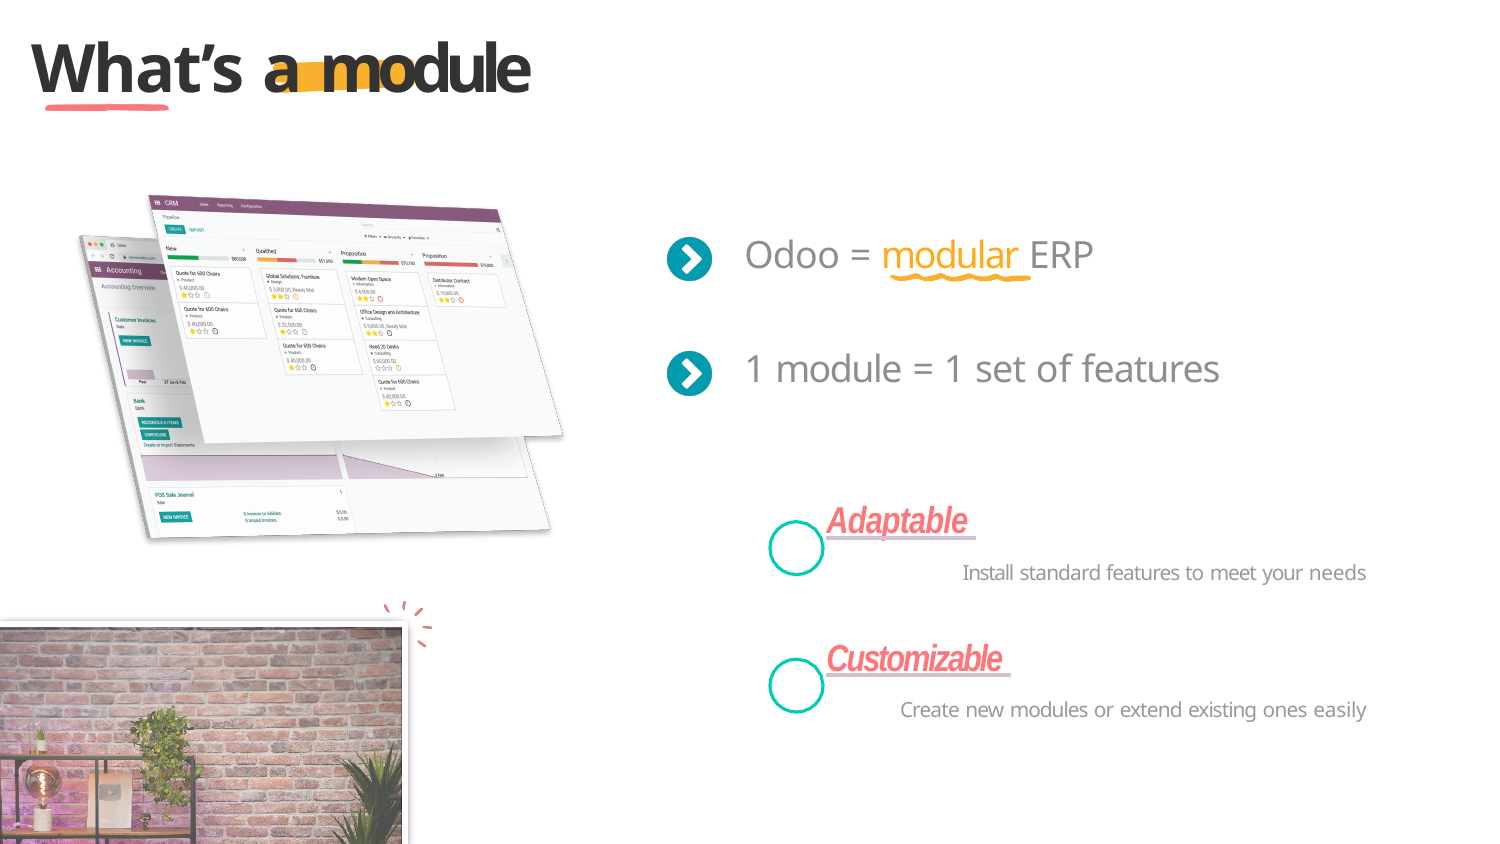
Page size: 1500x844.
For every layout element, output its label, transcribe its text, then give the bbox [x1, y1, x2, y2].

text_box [69, 188, 573, 551]
picture [667, 351, 712, 396]
picture [44, 104, 169, 112]
title What’s a module [29, 24, 682, 168]
text_box Odoo = modular ERP 1 module = 1 set of features [742, 229, 1237, 391]
text_box Adaptable Install standard features to meet your needs Customizable Create new modules or extend existing ones easily Developer Mode [658, 494, 1381, 805]
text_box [0, 587, 451, 844]
picture [667, 236, 712, 282]
picture [267, 58, 418, 93]
picture [890, 272, 1031, 283]
